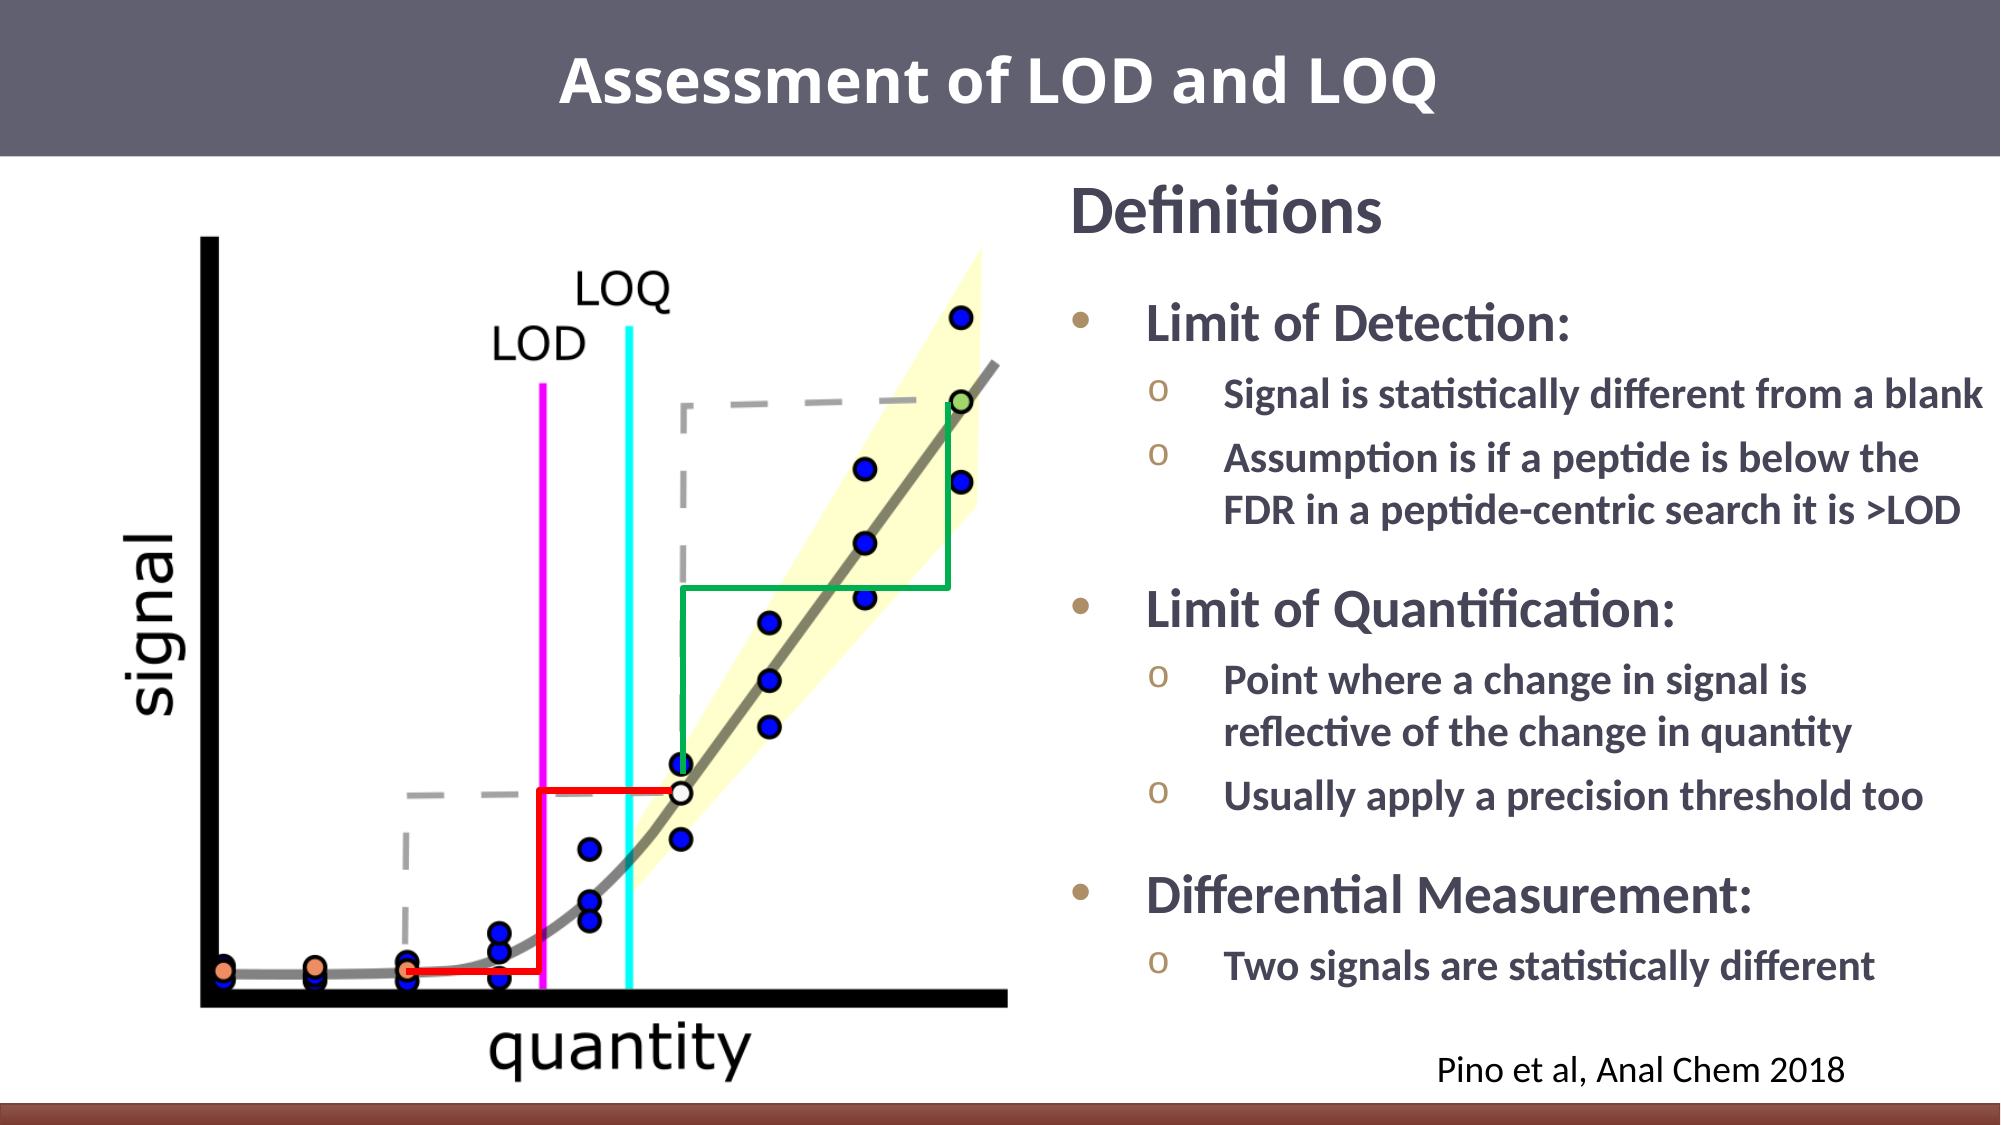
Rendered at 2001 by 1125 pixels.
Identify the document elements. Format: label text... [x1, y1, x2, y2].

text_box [628, 454, 1003, 722]
title Assessment of LOD and LOQ [0, 0, 2000, 157]
text_box Pino et al, Anal Chem 2018 [1422, 1037, 1861, 1098]
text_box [405, 789, 672, 972]
picture [103, 209, 1086, 1085]
text_box Definitions Limit of Detection: Signal is statistically different from a blank Assumption is if a peptide is below the FDR in a peptide-centric search it is >LOD Limit of Quantification: Point where a change in signal is reflective of the change in quantity Usually apply a precision threshold too Differential Measurement: Two signals are statistically different [1055, 156, 2000, 1010]
